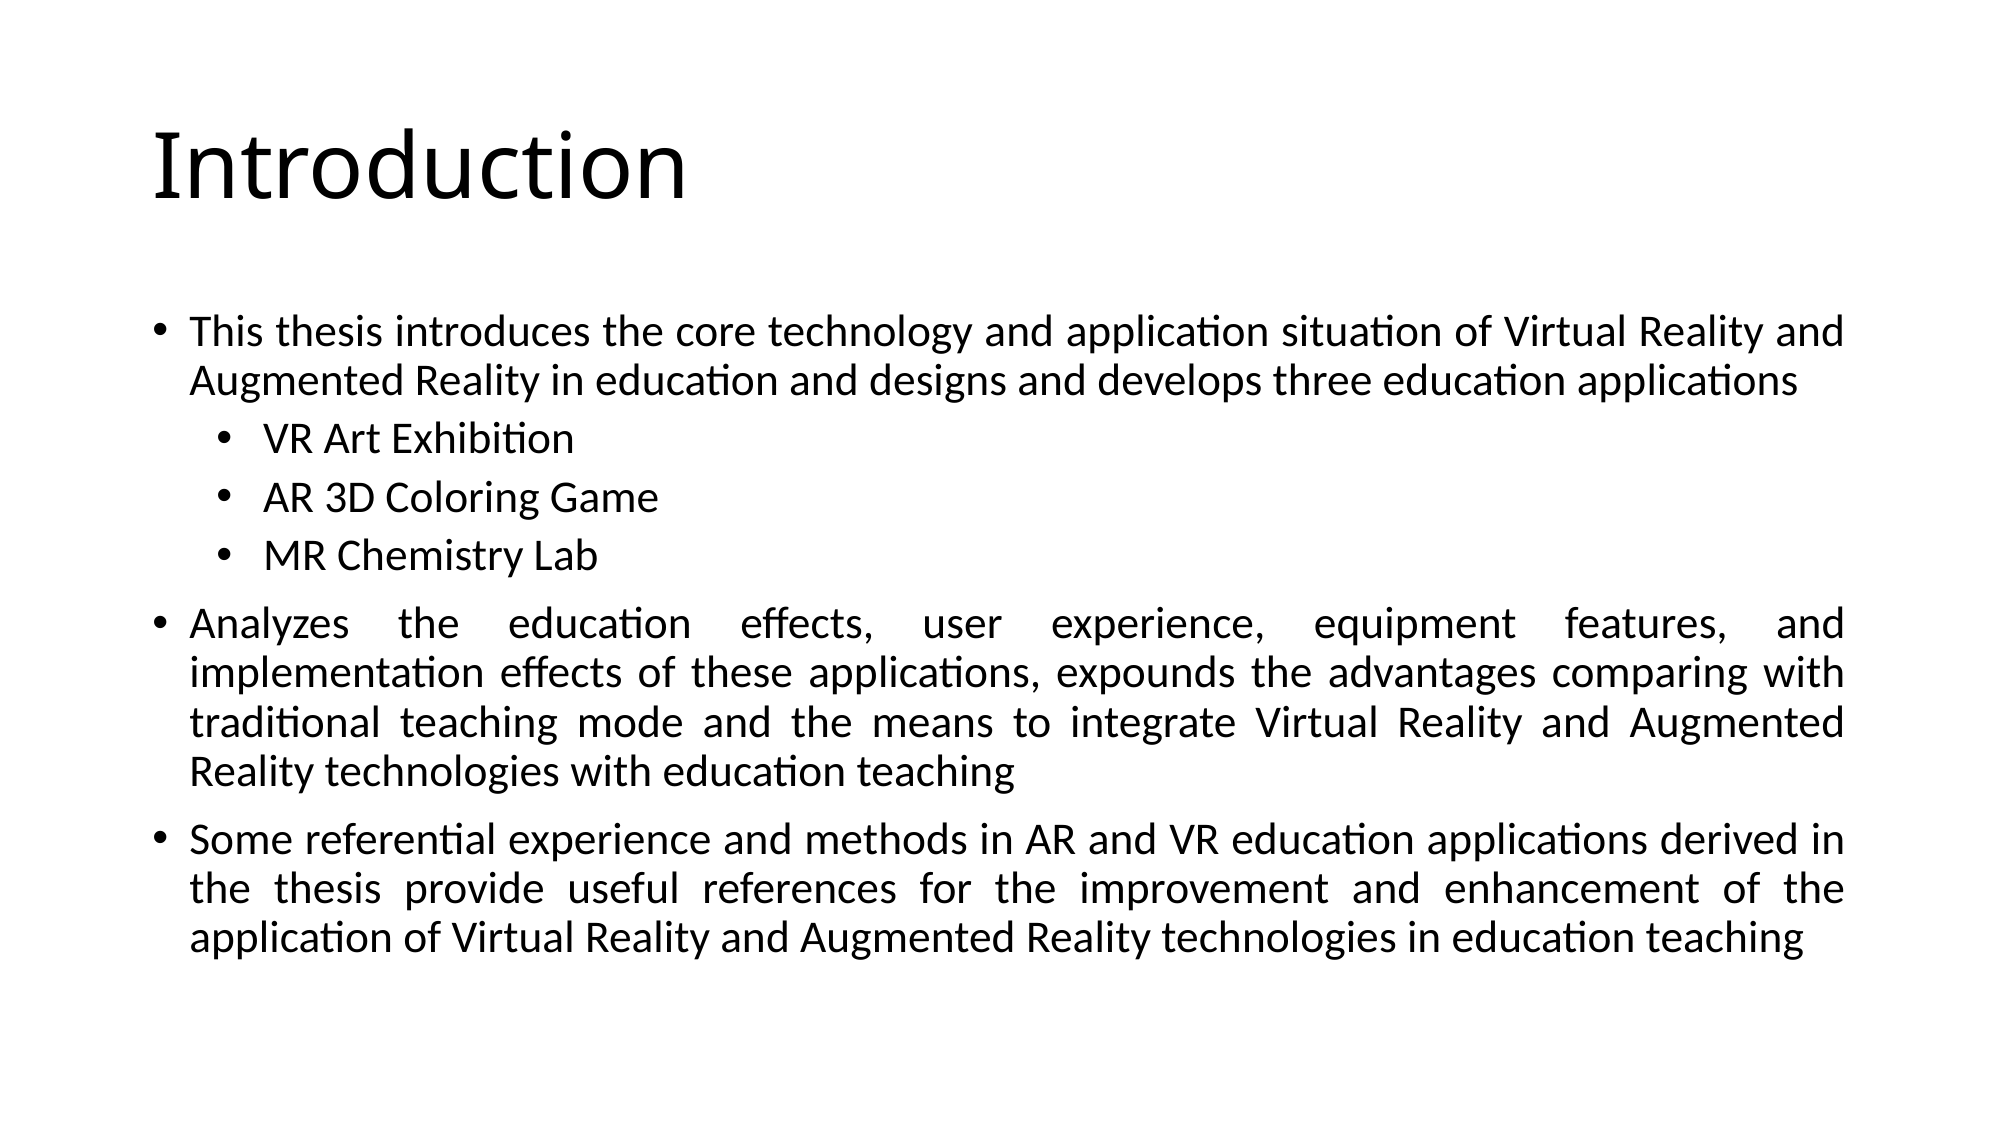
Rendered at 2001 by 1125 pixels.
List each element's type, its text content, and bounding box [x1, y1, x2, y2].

title Introduction [137, 59, 1863, 278]
list This thesis introduces the core technology and application situation of Virtual Reality and Augmented Reality in education and designs and develops three education applications VR Art Exhibition AR 3D Coloring Game MR Chemistry Lab Analyzes the education effects, user experience, equipment features, and implementation effects of these applications, expounds the advantages comparing with traditional teaching mode and the means to integrate Virtual Reality and Augmented Reality technologies with education teaching Some referential experience and methods in AR and VR education applications derived in the thesis provide useful references for the improvement and enhancement of the application of Virtual Reality and Augmented Reality technologies in education teaching [137, 299, 1863, 1014]
